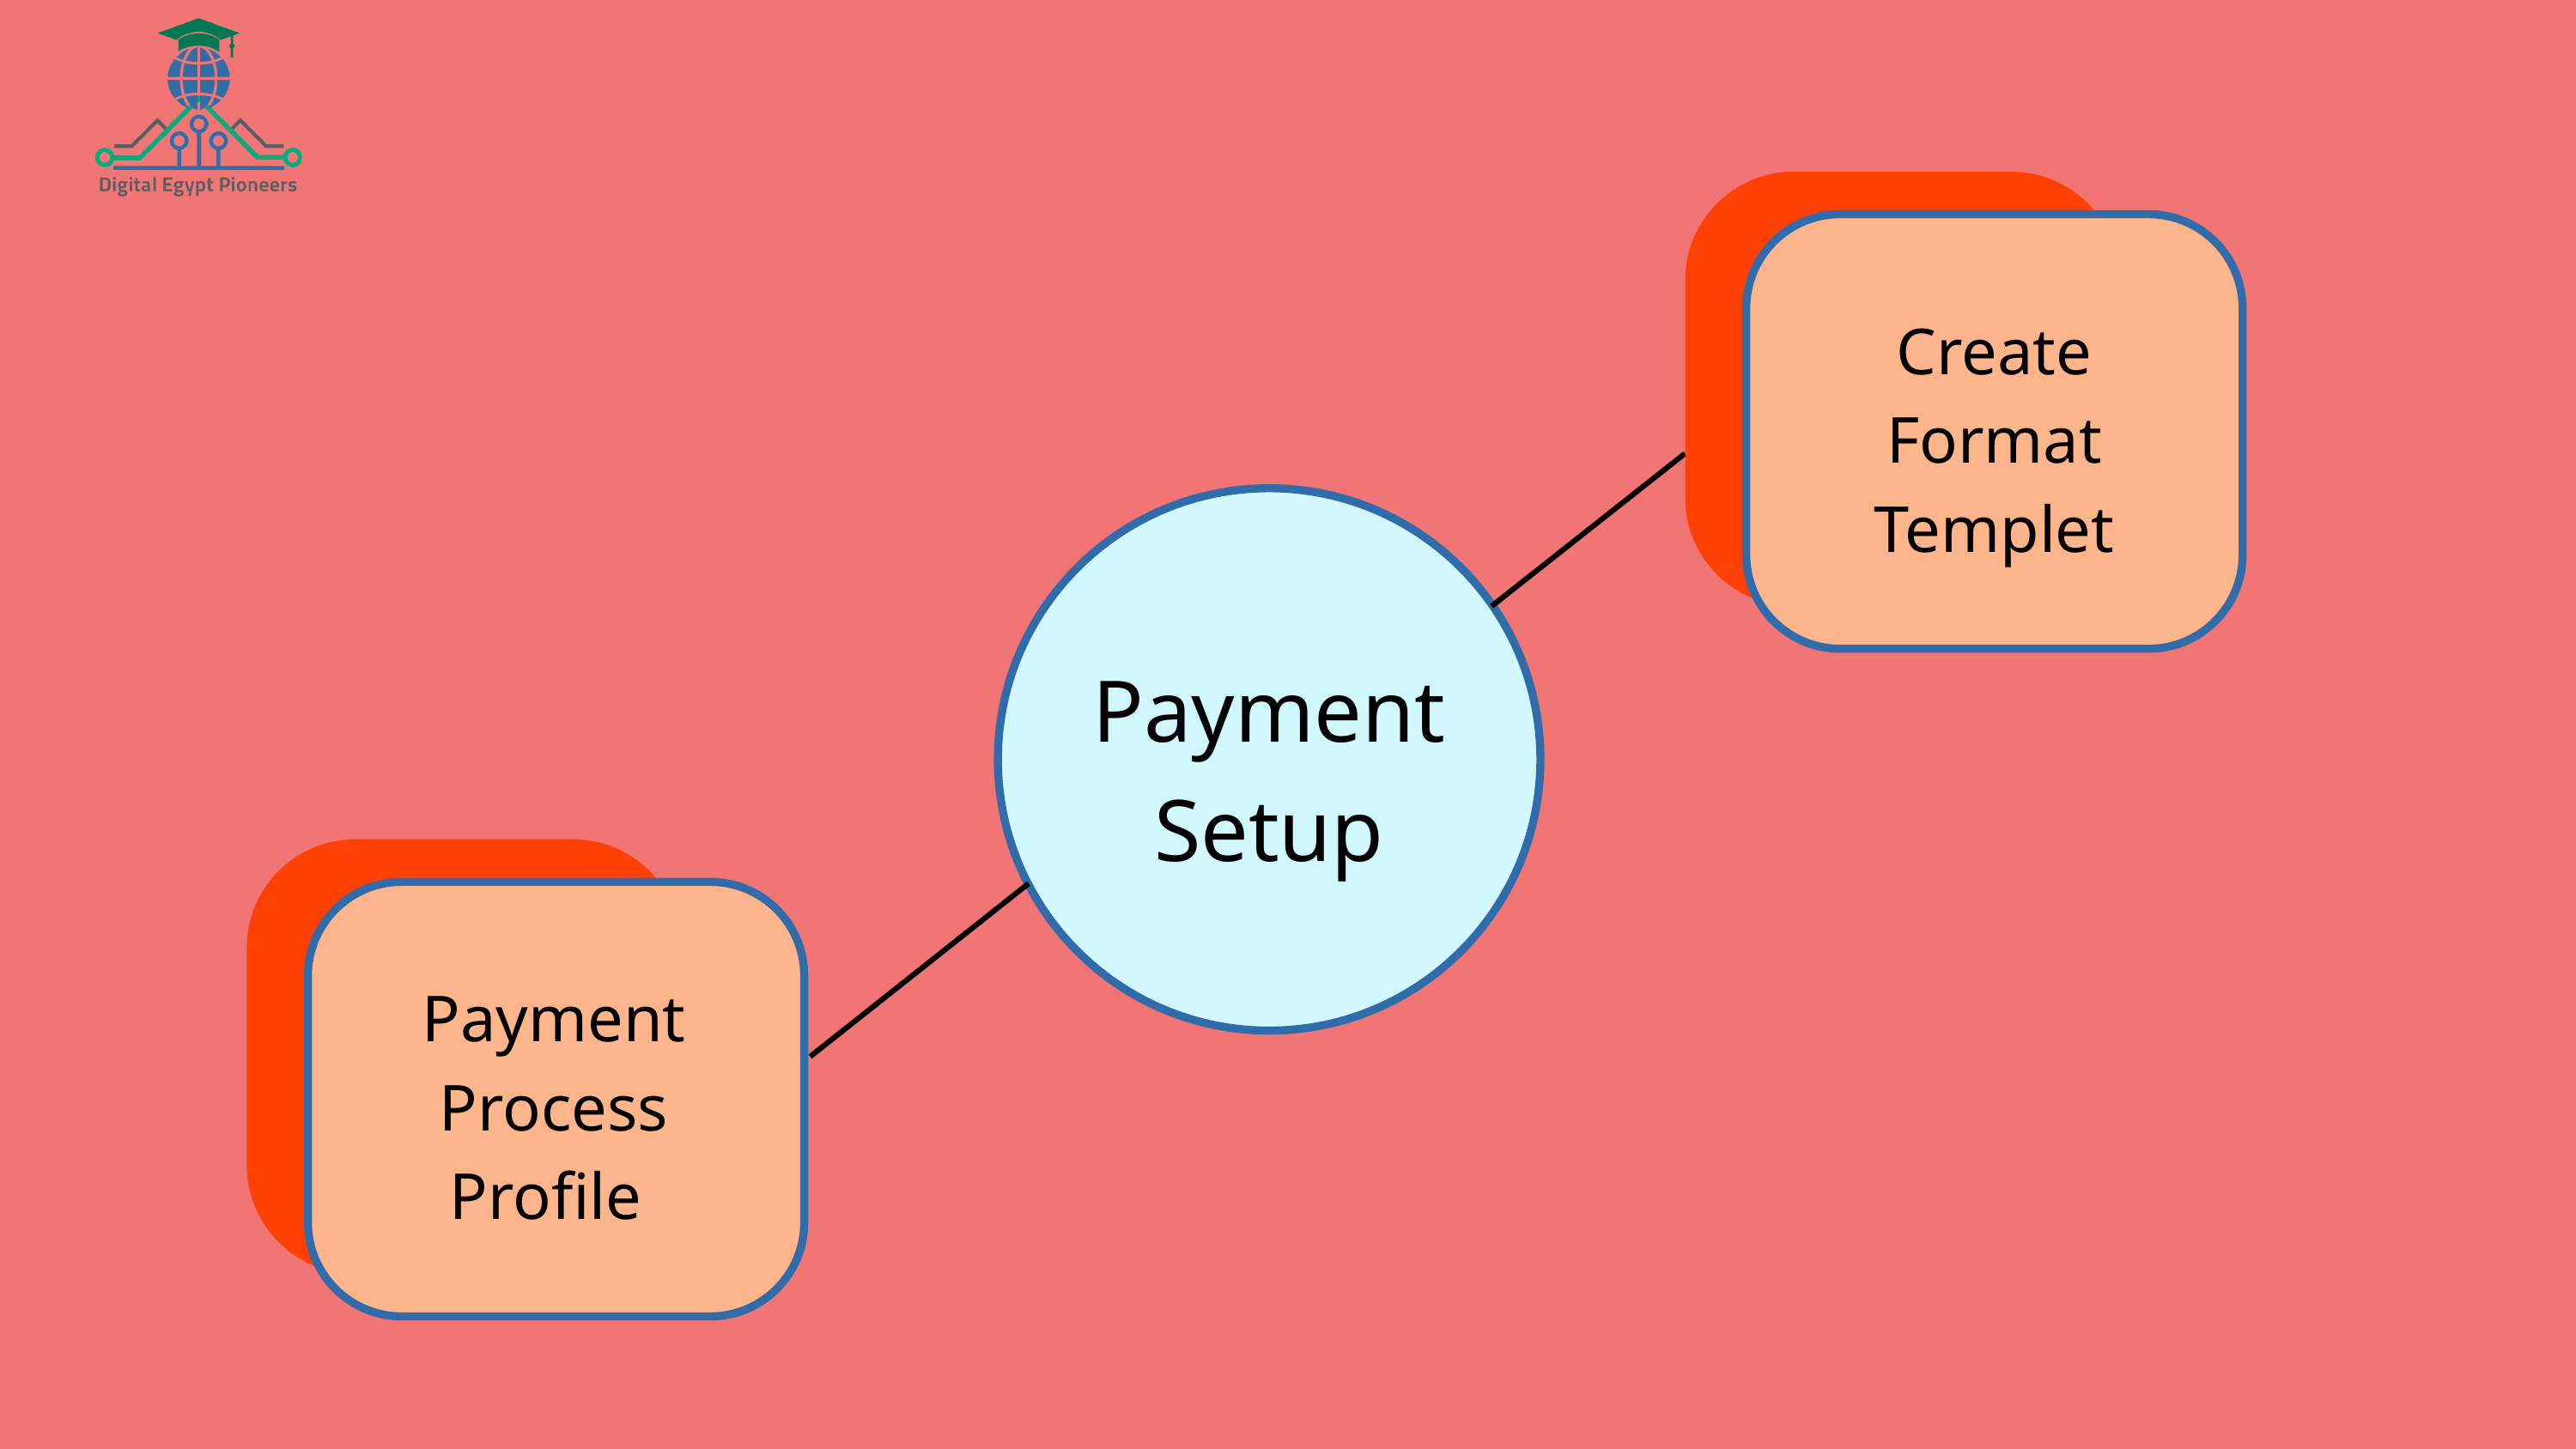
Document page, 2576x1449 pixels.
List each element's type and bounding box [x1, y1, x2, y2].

text_box [305, 864, 805, 1335]
text_box [997, 488, 1541, 1031]
text_box [1685, 171, 2121, 607]
text_box [1746, 196, 2243, 667]
text_box [246, 839, 682, 1275]
text_box [94, 13, 302, 204]
